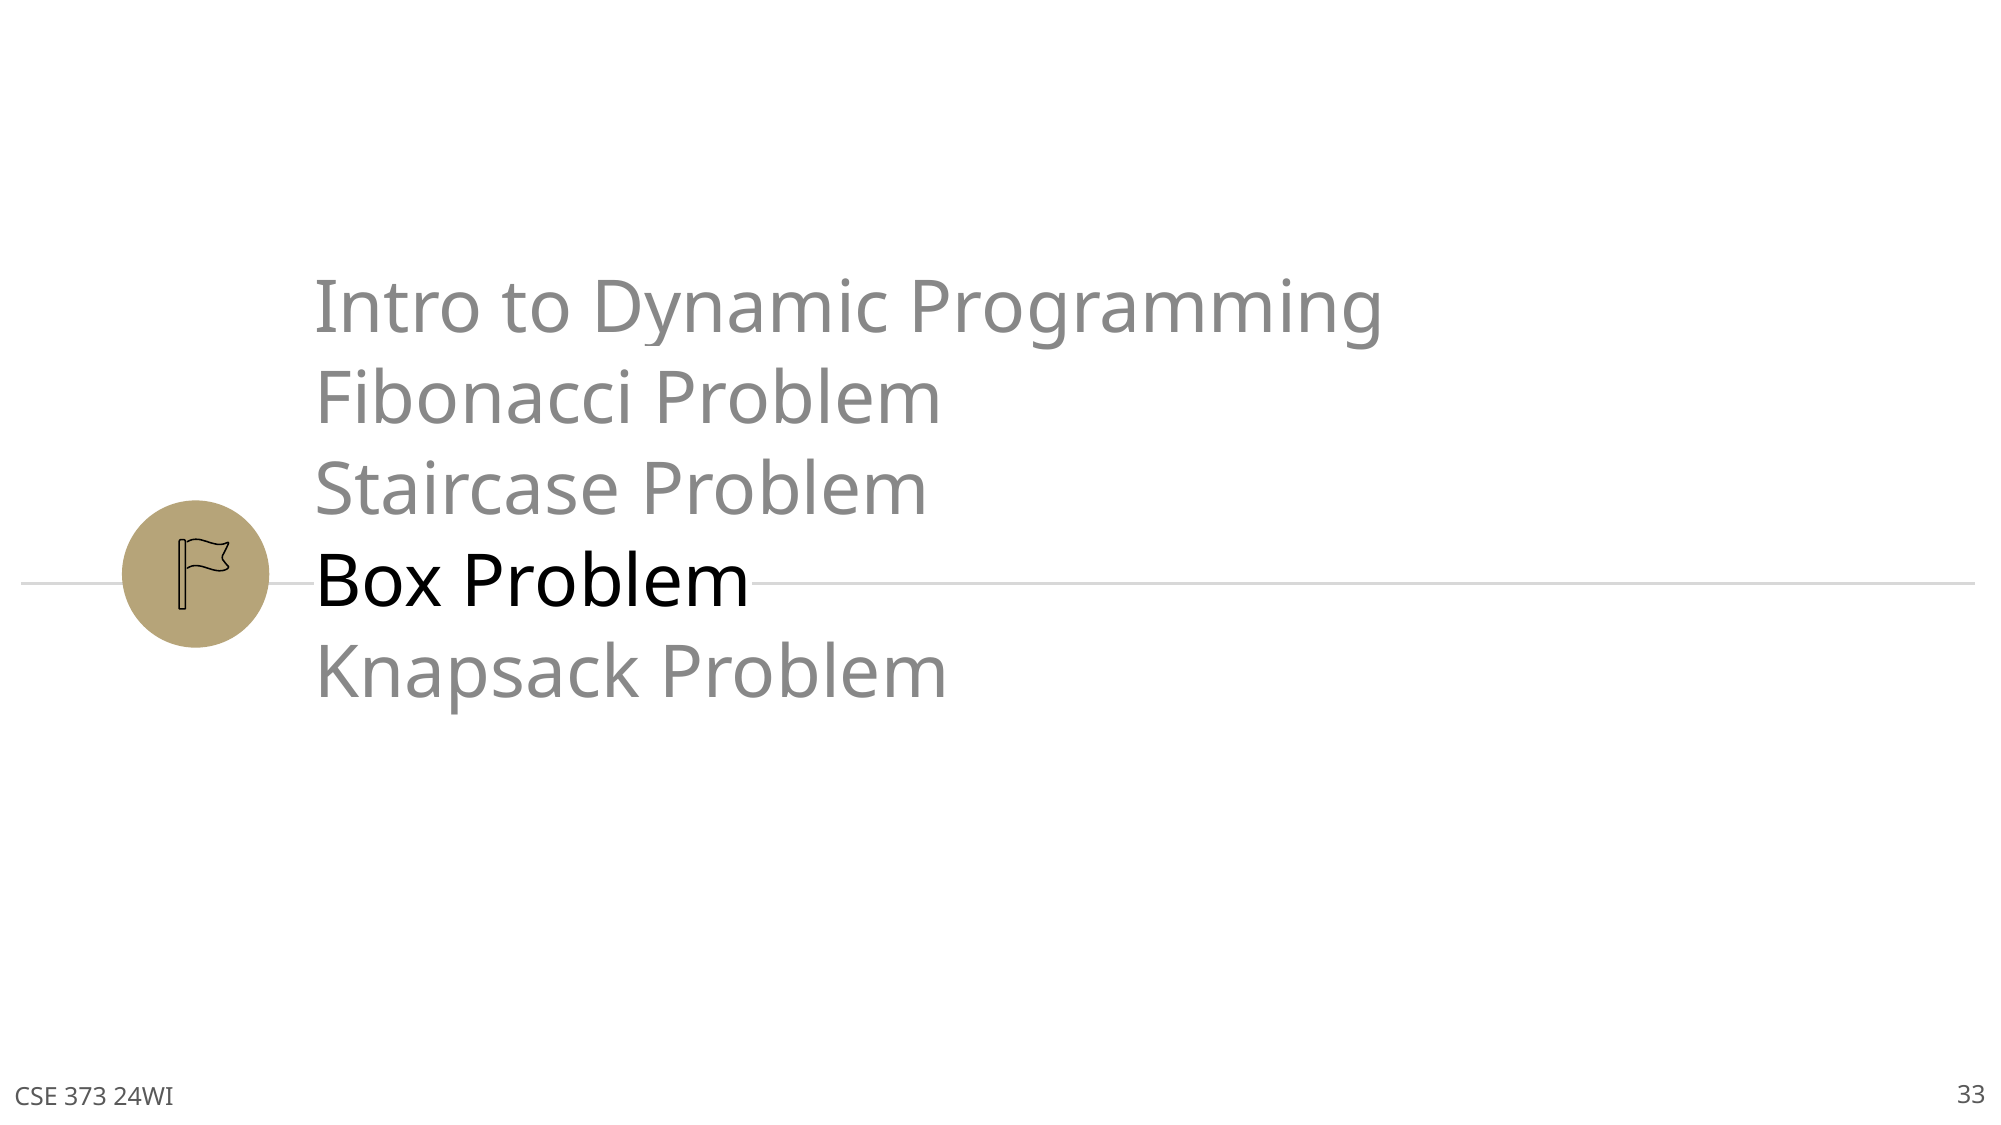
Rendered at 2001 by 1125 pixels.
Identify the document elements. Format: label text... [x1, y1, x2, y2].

text_box Intro to Dynamic Programming Fibonacci Problem Staircase Problem Box Problem Knapsack Problem [306, 261, 1498, 721]
